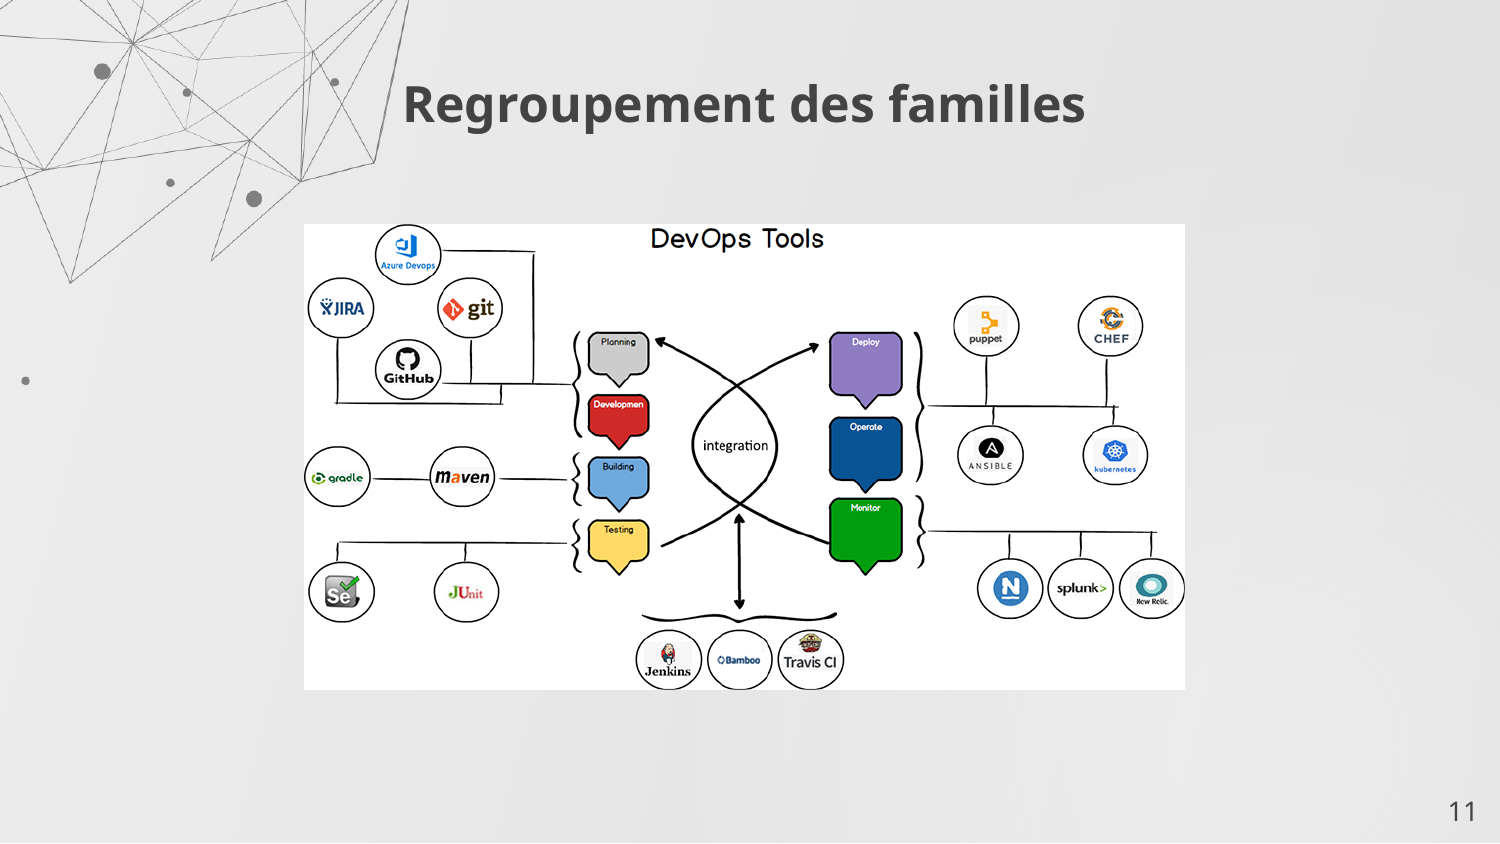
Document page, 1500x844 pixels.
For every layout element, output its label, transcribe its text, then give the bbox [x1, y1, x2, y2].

picture [0, 0, 1500, 844]
slide_number ‹#› [1403, 779, 1494, 844]
title Regroupement des familles [316, 57, 1173, 214]
